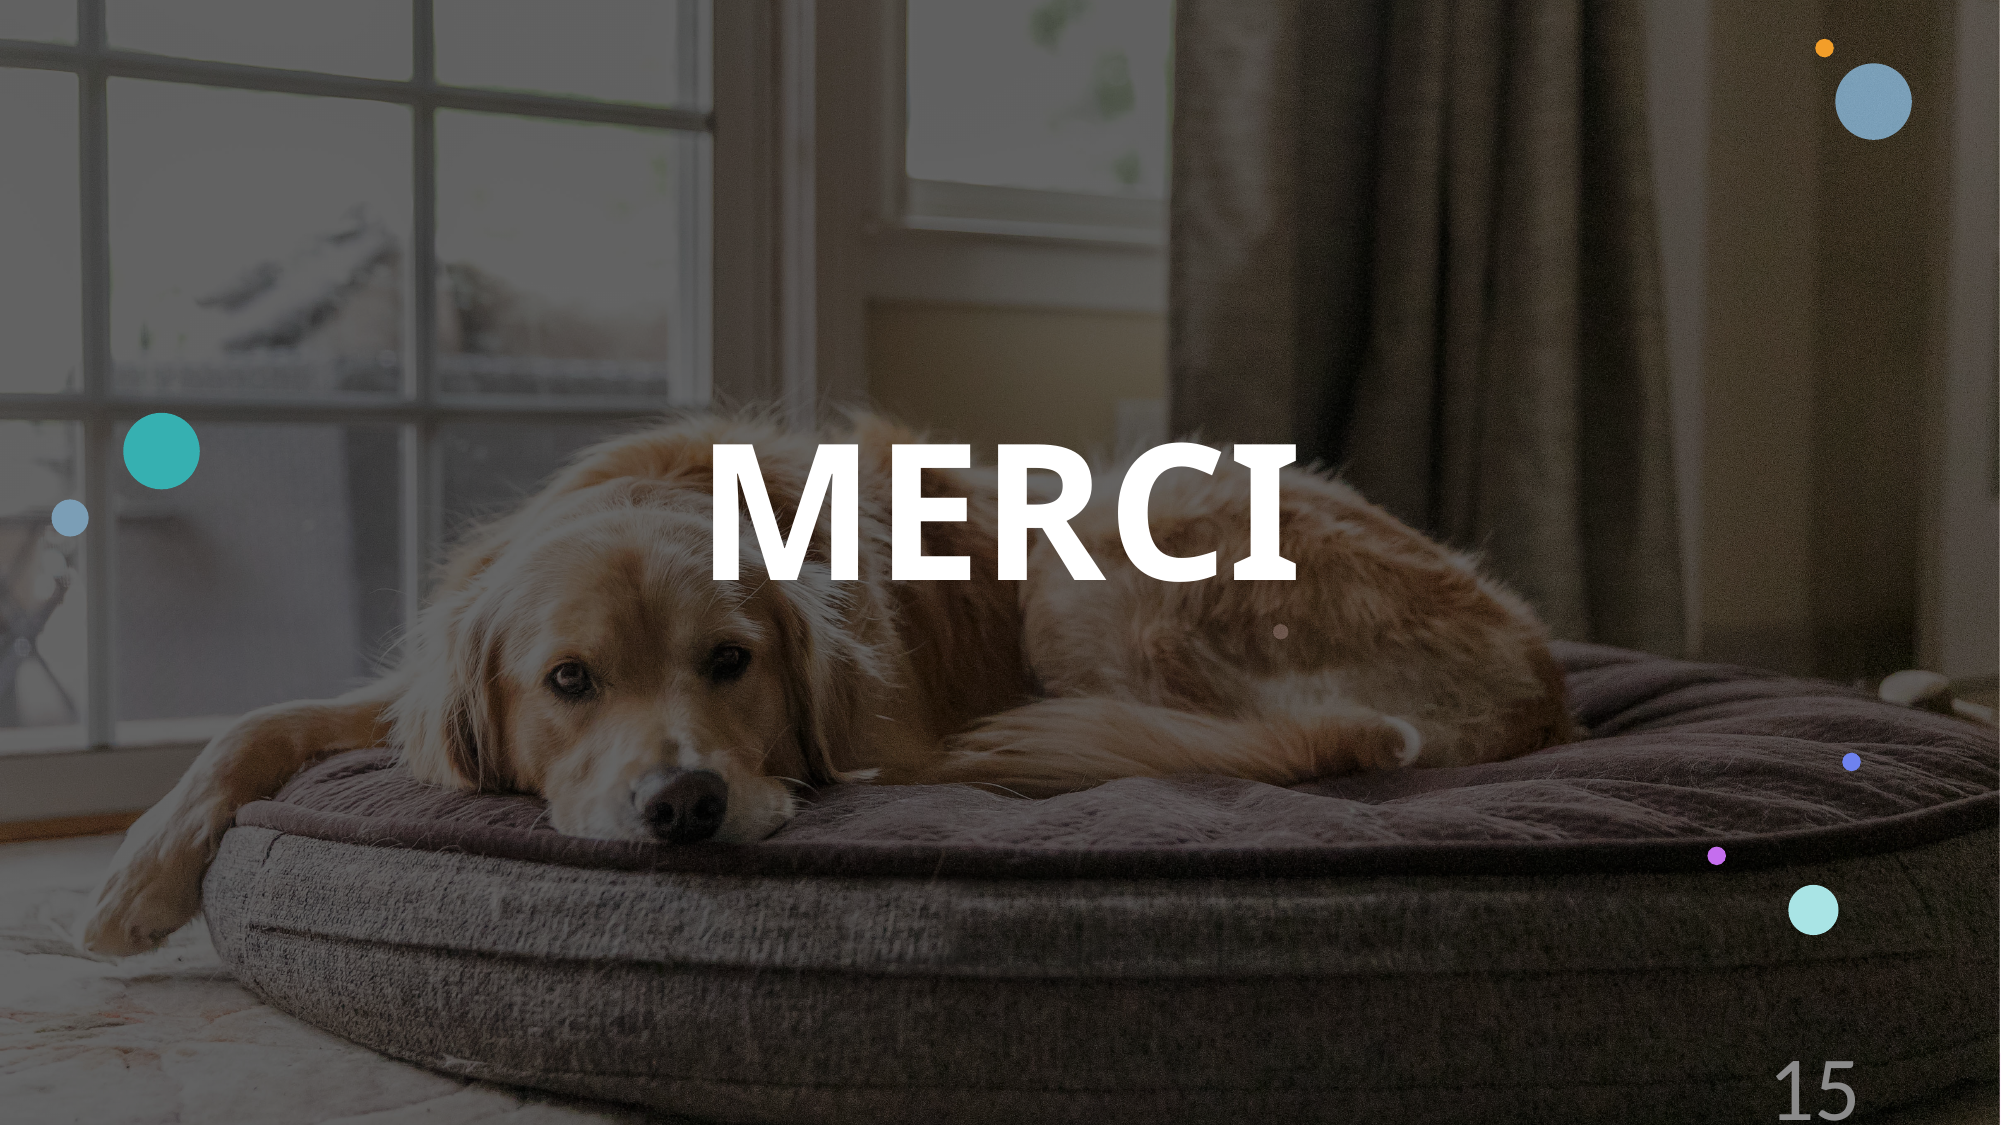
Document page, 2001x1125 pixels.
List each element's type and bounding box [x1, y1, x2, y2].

picture [0, 0, 2000, 1125]
text_box [51, 38, 1912, 936]
